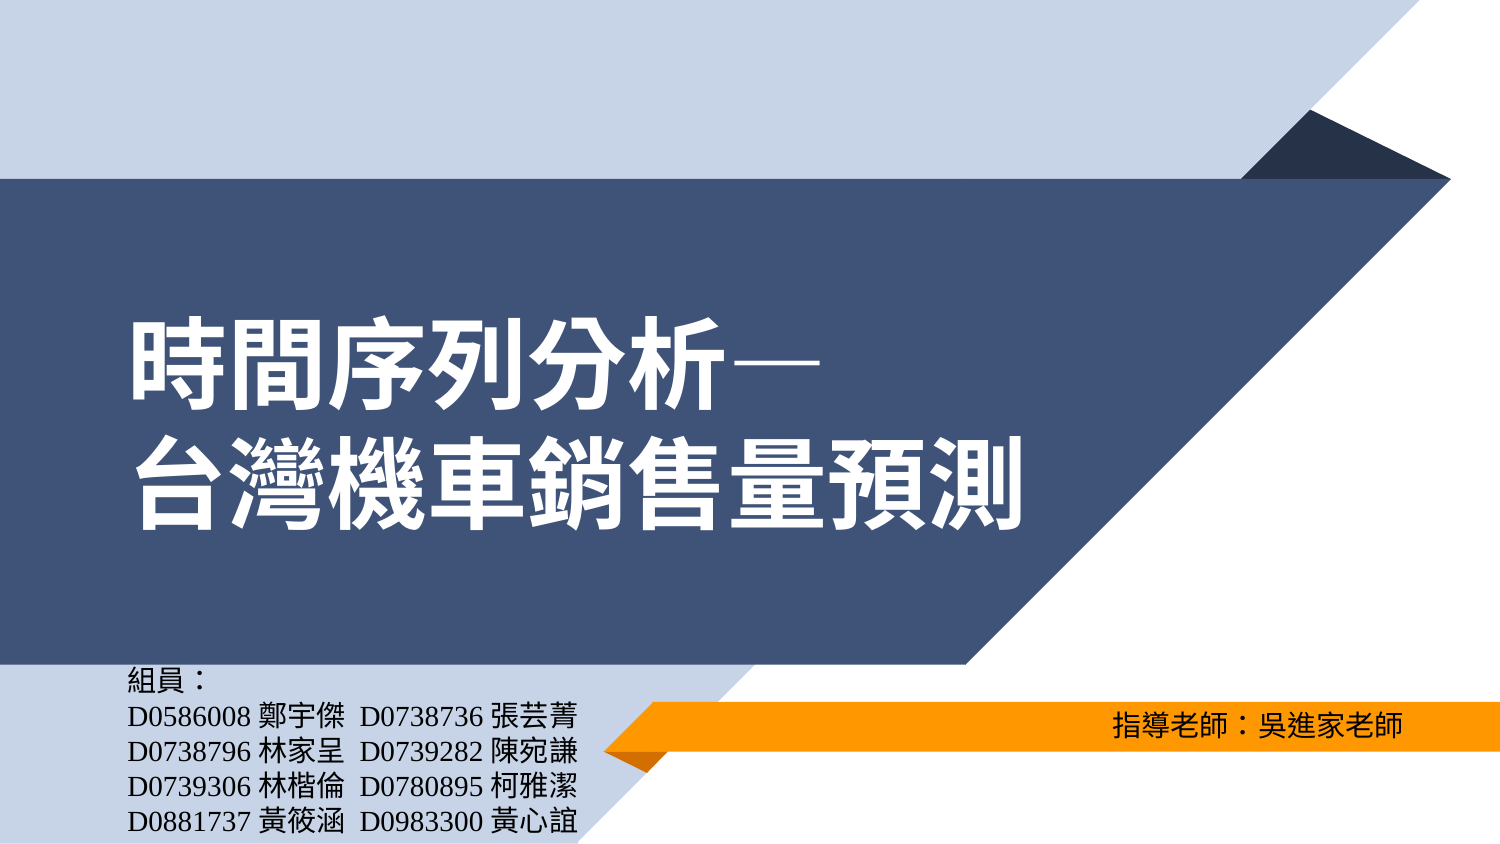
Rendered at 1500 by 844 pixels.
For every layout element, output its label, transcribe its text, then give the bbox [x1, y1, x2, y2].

text_box 組員： D0586008鄭宇傑 D0738736張芸菁 D0738796林家呈 D0739282陳宛謙D0739306林楷倫 D0780895柯雅潔D0881737黃筱涵 D0983300黃心誼 [112, 654, 687, 844]
text_box 指導老師：吳進家老師 [1097, 700, 1426, 750]
title 時間序列分析— 台灣機車銷售量預測 [112, 178, 1072, 665]
